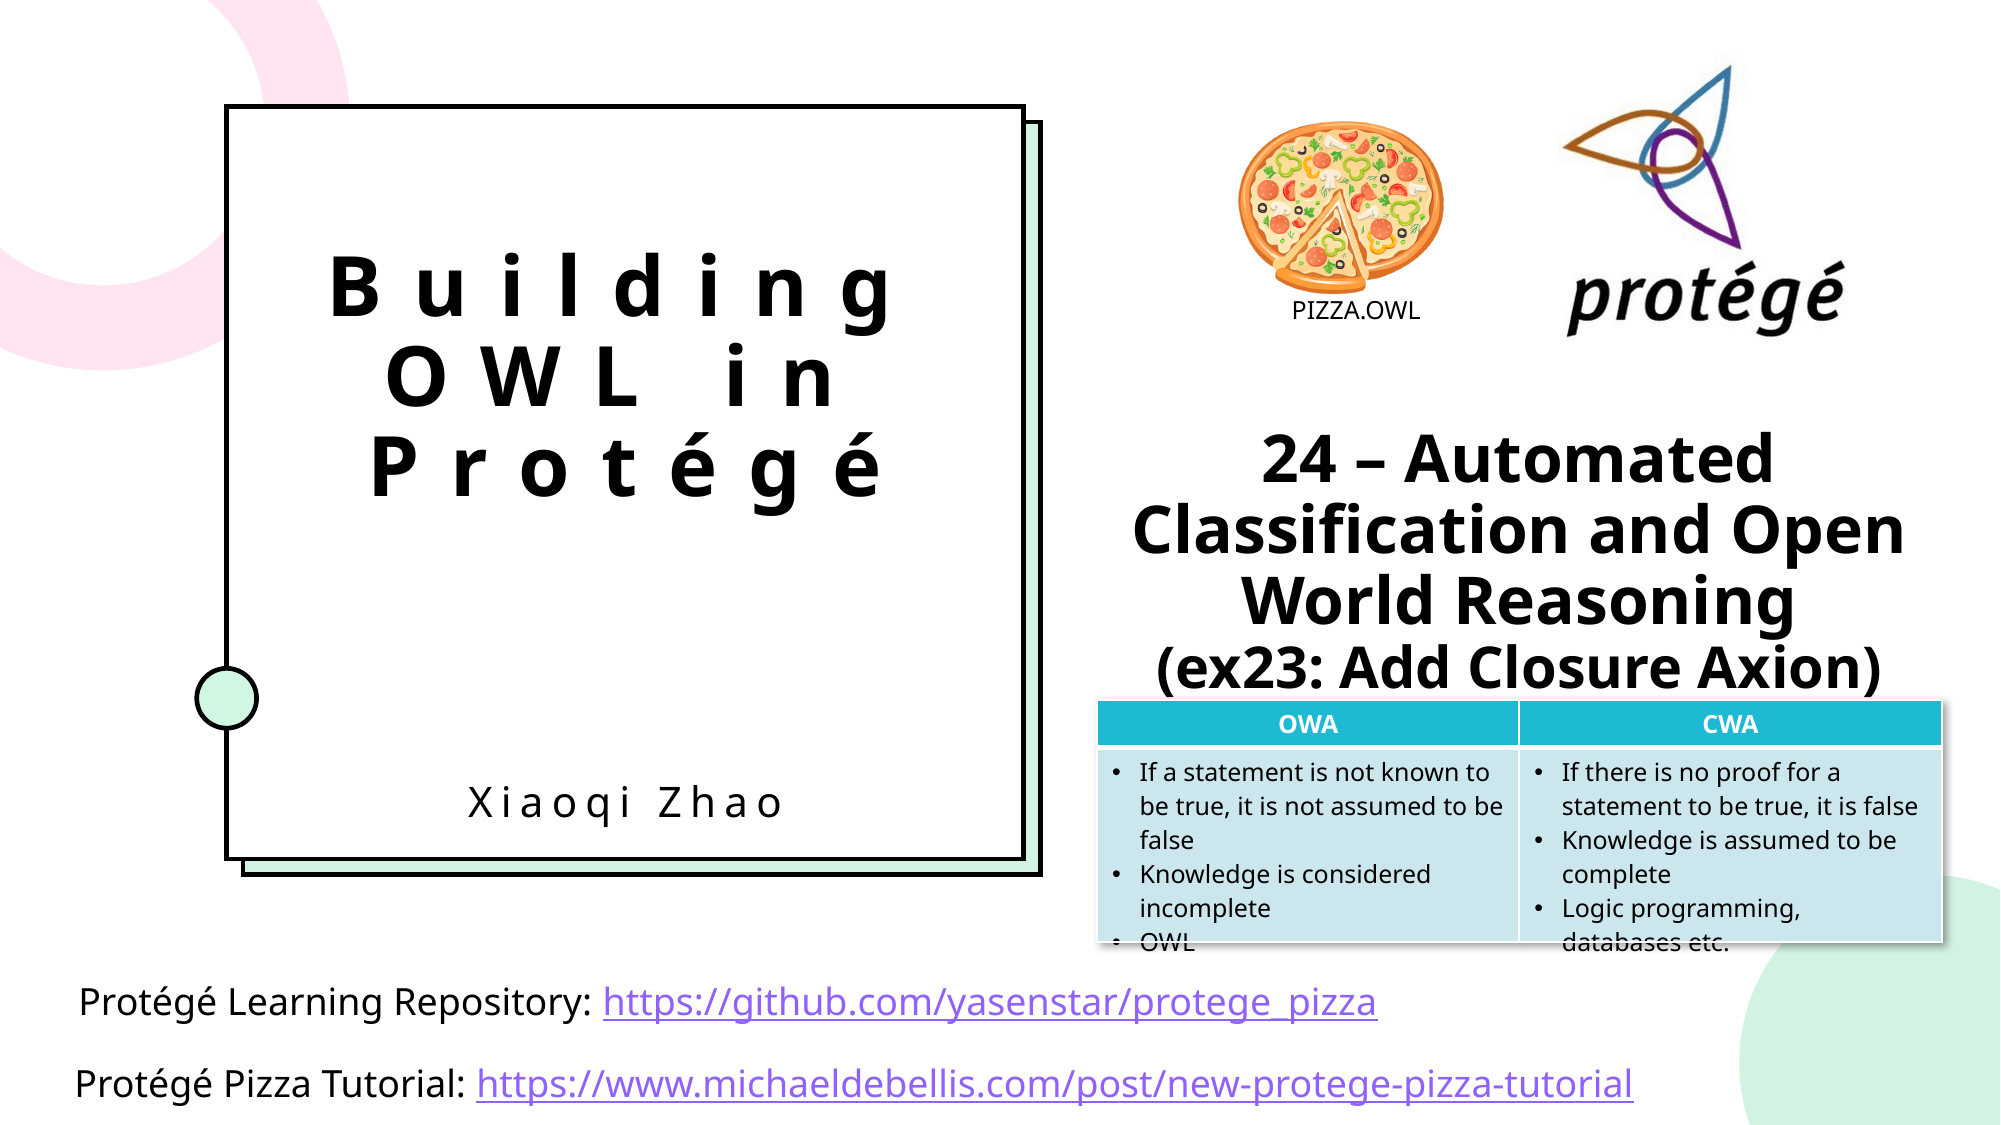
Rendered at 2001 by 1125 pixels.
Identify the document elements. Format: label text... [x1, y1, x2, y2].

text_box PIZZA.OWL [1276, 300, 1436, 333]
picture [1231, 115, 1449, 300]
table_cell If a statement is not known to be true, it is not assumed to be false Knowledge is considered incomplete OWL [1098, 750, 1518, 941]
text_box Protégé Learning Repository: https://github.com/yasenstar/protege_pizza [63, 970, 1393, 1037]
title Building OWL in Protégé [249, 131, 1001, 628]
table_header CWA [1520, 701, 1941, 745]
picture [1558, 54, 1850, 347]
subtitle Xiaoqi Zhao [249, 773, 1001, 835]
table_cell If there is no proof for a statement to be true, it is false Knowledge is assumed to be complete Logic programming, databases etc. [1520, 750, 1941, 941]
text_box Protégé Pizza Tutorial: https://www.michaeldebellis.com/post/new-protege-pizza-tutorial [59, 1052, 1650, 1119]
table_header OWA [1098, 701, 1518, 745]
text_box 24 – Automated Classification and Open World Reasoning (ex23: Add Closure Axion) [1068, 417, 1970, 710]
